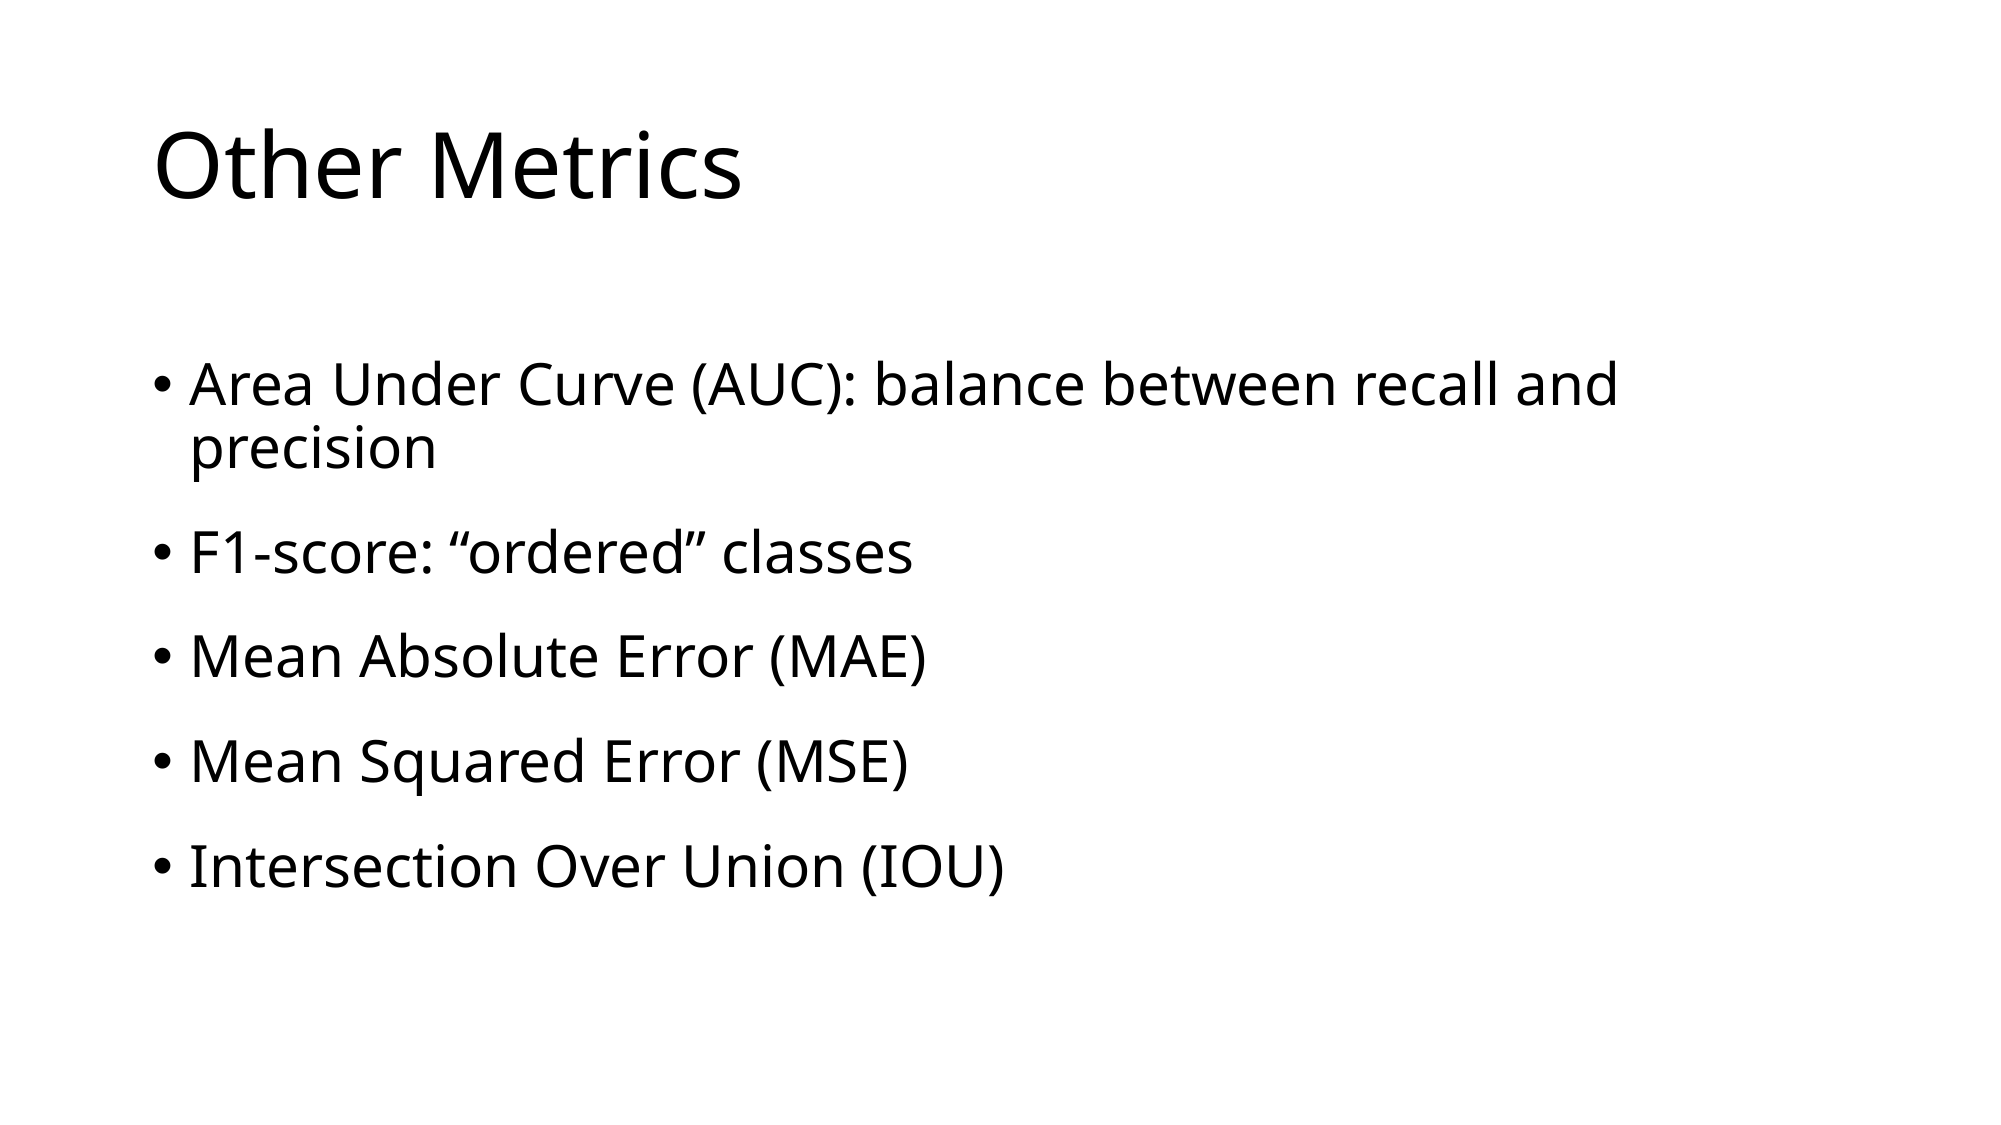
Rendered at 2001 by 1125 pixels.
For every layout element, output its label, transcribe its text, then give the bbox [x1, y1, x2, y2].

title Other Metrics [137, 59, 1863, 278]
list Area Under Curve (AUC): balance between recall and precision F1-score: “ordered” classes Mean Absolute Error (MAE) Mean Squared Error (MSE) Intersection Over Union (IOU) [137, 347, 1863, 1014]
